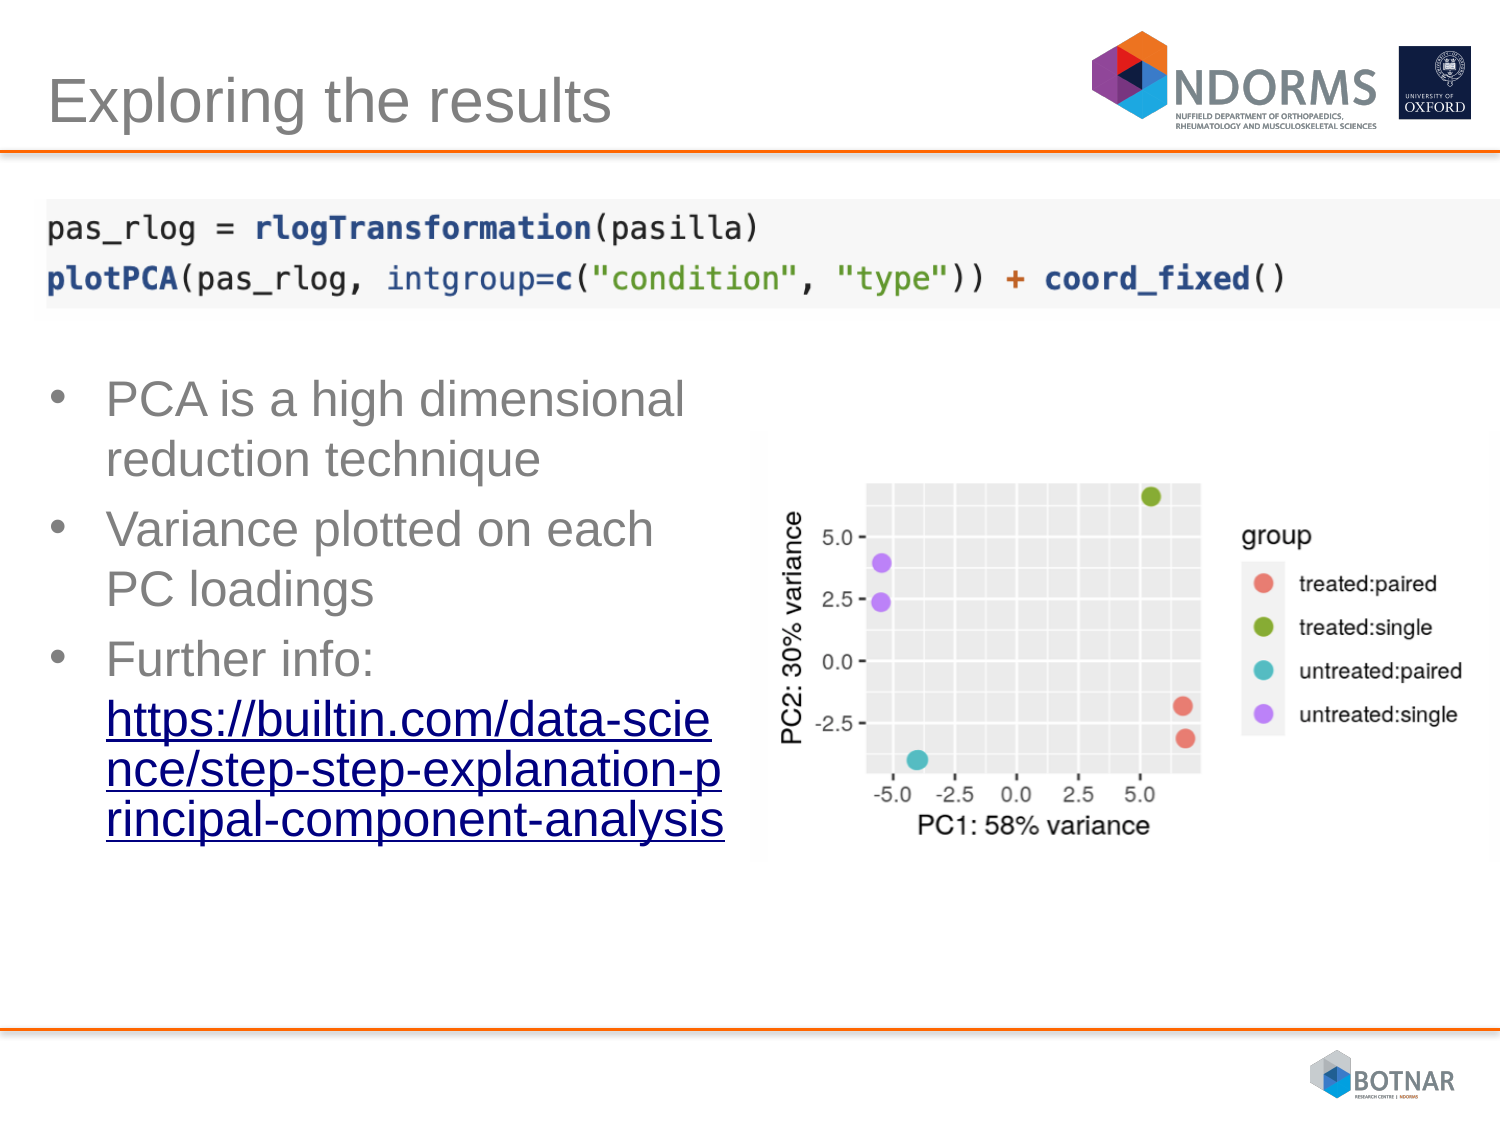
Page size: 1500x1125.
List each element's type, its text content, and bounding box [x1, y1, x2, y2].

picture [1310, 1050, 1459, 1099]
title Exploring the results [32, 33, 925, 162]
picture [33, 199, 1500, 321]
list PCA is a high dimensional reduction technique Variance plotted on each PC loadings Further info: https://builtin.com/data-science/step-step-explanation-principal-component-analysis [34, 359, 750, 973]
picture [1092, 31, 1471, 129]
picture [749, 431, 1500, 862]
